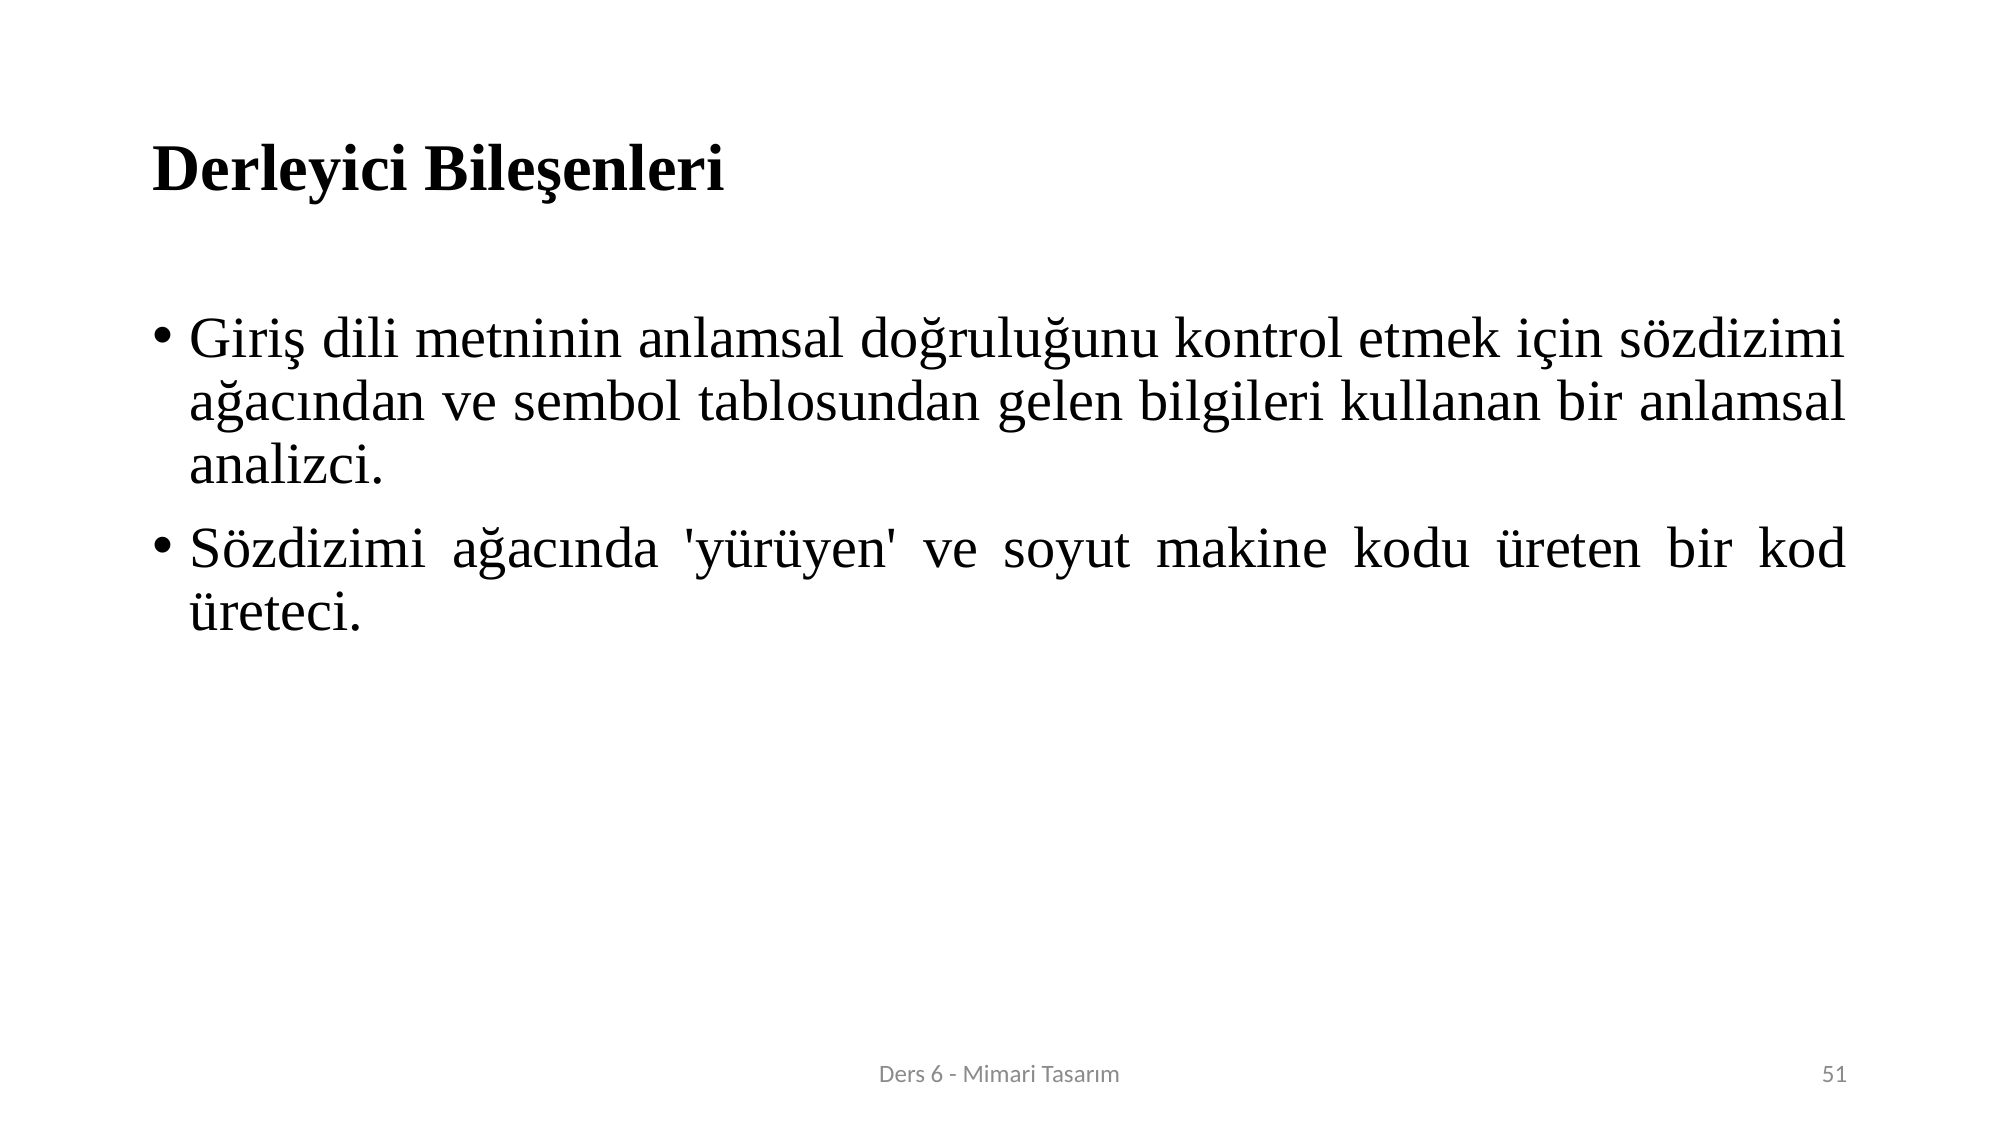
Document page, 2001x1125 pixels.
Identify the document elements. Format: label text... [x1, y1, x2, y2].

footer Ders 6 - Mimari Tasarım [662, 1042, 1338, 1103]
list Giriş dili metninin anlamsal doğruluğunu kontrol etmek için sözdizimi ağacından ve sembol tablosundan gelen bilgileri kullanan bir anlamsal analizci. Sözdizimi ağacında 'yürüyen' ve soyut makine kodu üreten bir kod üreteci. [137, 299, 1863, 1014]
title Derleyici Bileşenleri [137, 59, 1863, 278]
slide_number 51 [1412, 1042, 1863, 1103]
